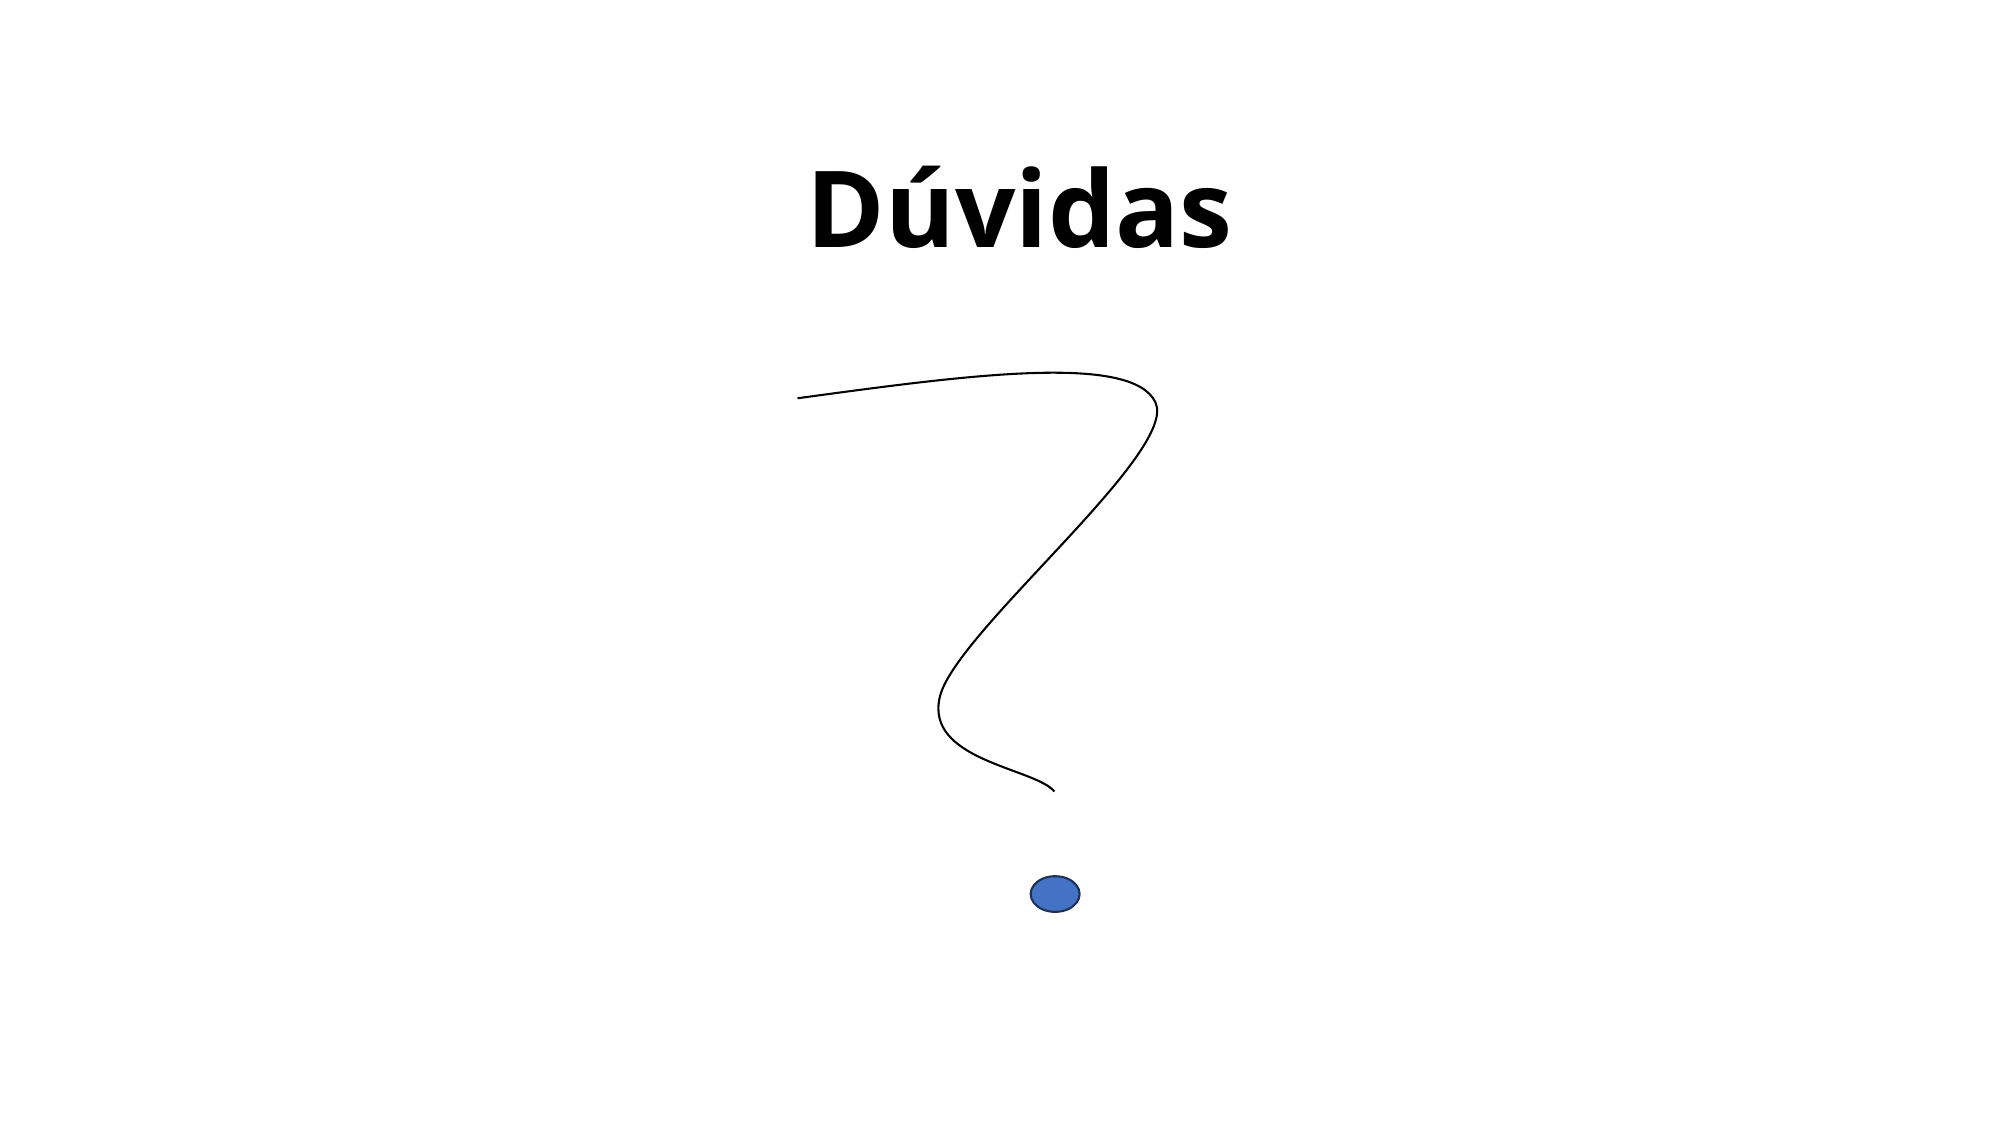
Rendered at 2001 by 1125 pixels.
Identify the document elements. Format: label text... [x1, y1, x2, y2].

text_box [797, 371, 1159, 793]
text_box [1029, 875, 1081, 913]
title Dúvidas [791, 107, 1270, 320]
